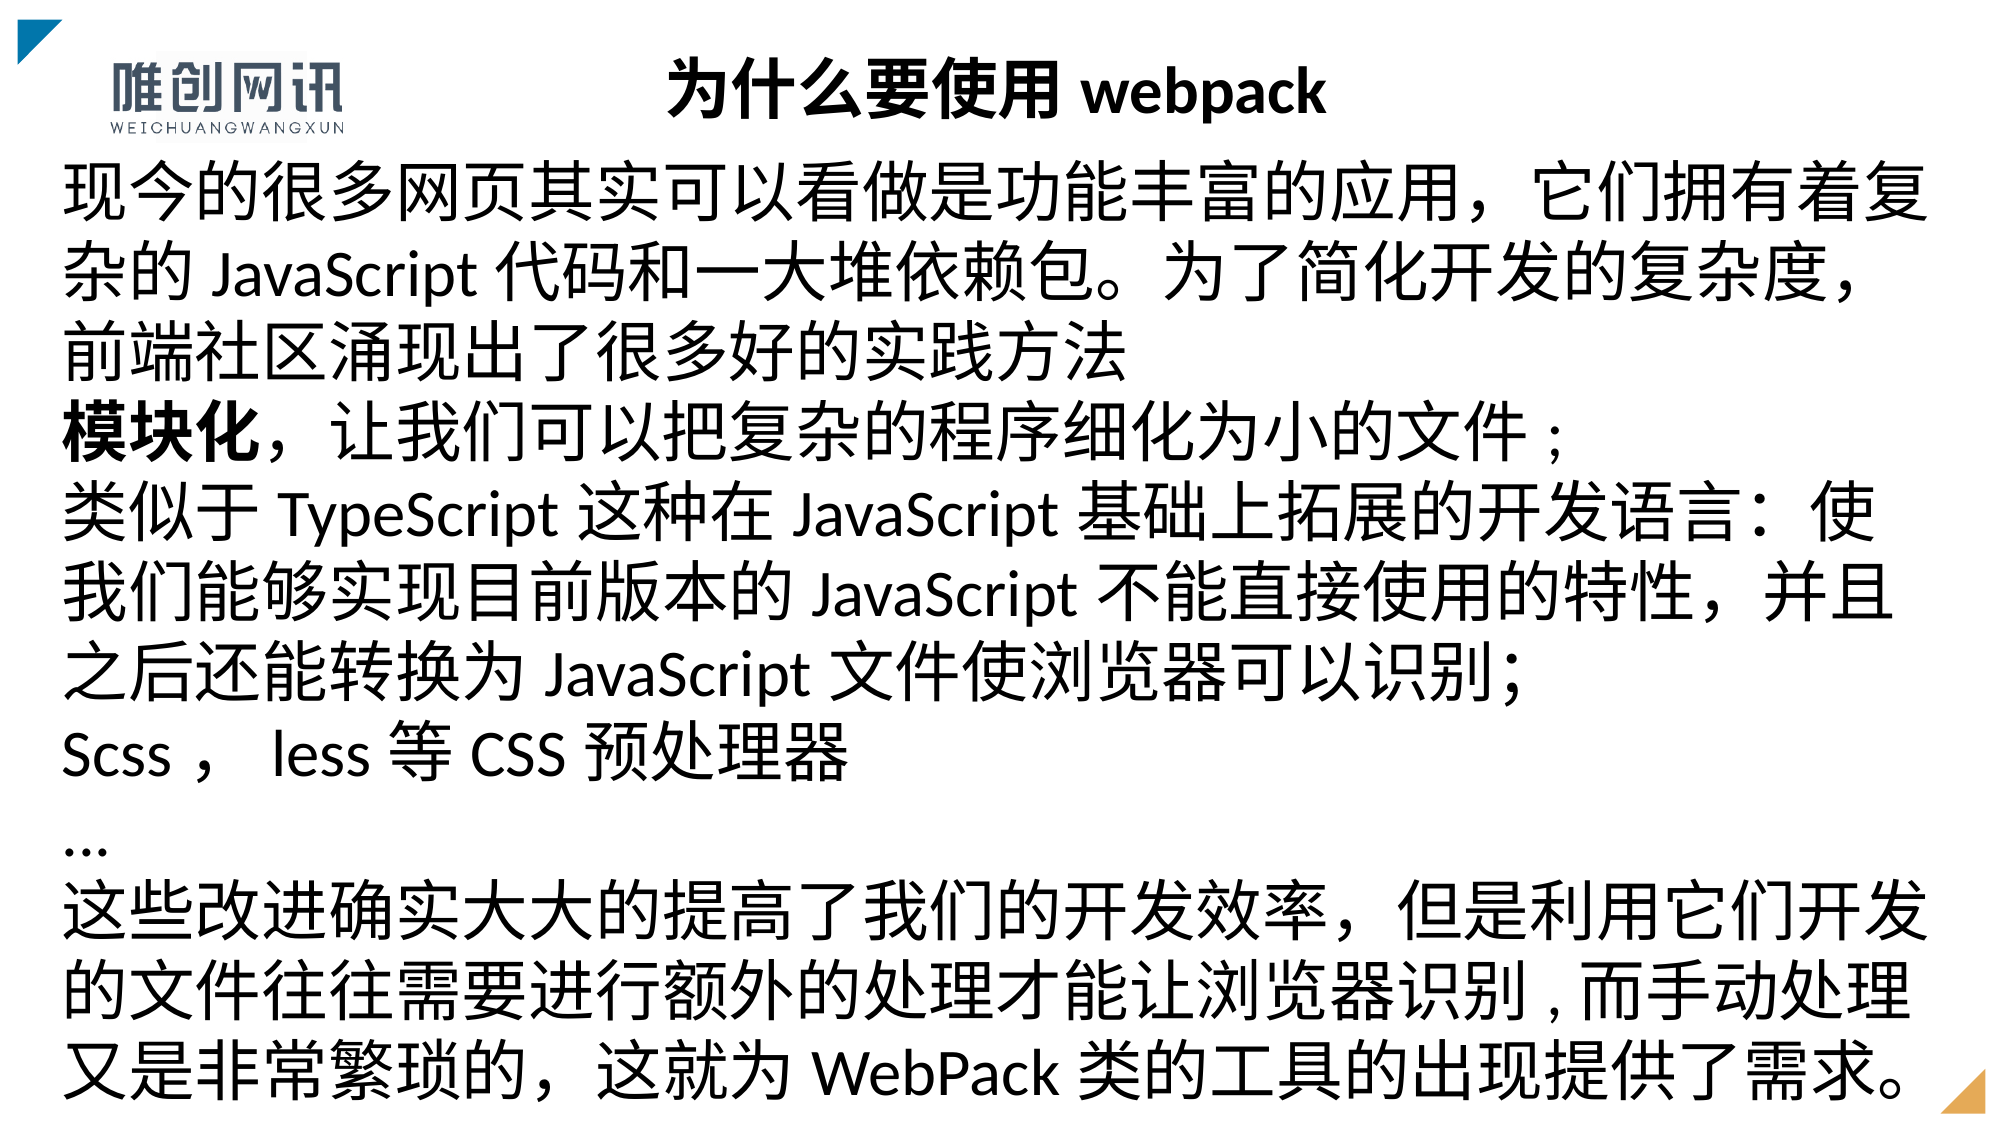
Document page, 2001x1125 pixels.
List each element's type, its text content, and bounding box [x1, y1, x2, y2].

picture [89, 51, 395, 143]
text_box 为什么要使用webpack [644, 39, 1348, 134]
text_box 现今的很多网页其实可以看做是功能丰富的应用，它们拥有着复杂的JavaScript代码和一大堆依赖包。为了简化开发的复杂度，前端社区涌现出了很多好的实践方法 模块化，让我们可以把复杂的程序细化为小的文件; 类似于TypeScript这种在JavaScript基础上拓展的开发语言：使我们能够实现目前版本的JavaScript不能直接使用的特性，并且之后还能转换为JavaScript文件使浏览器可以识别； Scss，less等CSS预处理器 ... 这些改进确实大大的提高了我们的开发效率，但是利用它们开发的文件往往需要进行额外的处理才能让浏览器识别,而手动处理又是非常繁琐的，这就为WebPack类的工具的出现提供了需求。 [46, 142, 1958, 1117]
text_box [1958, 1068, 1986, 1114]
text_box [17, 19, 63, 65]
